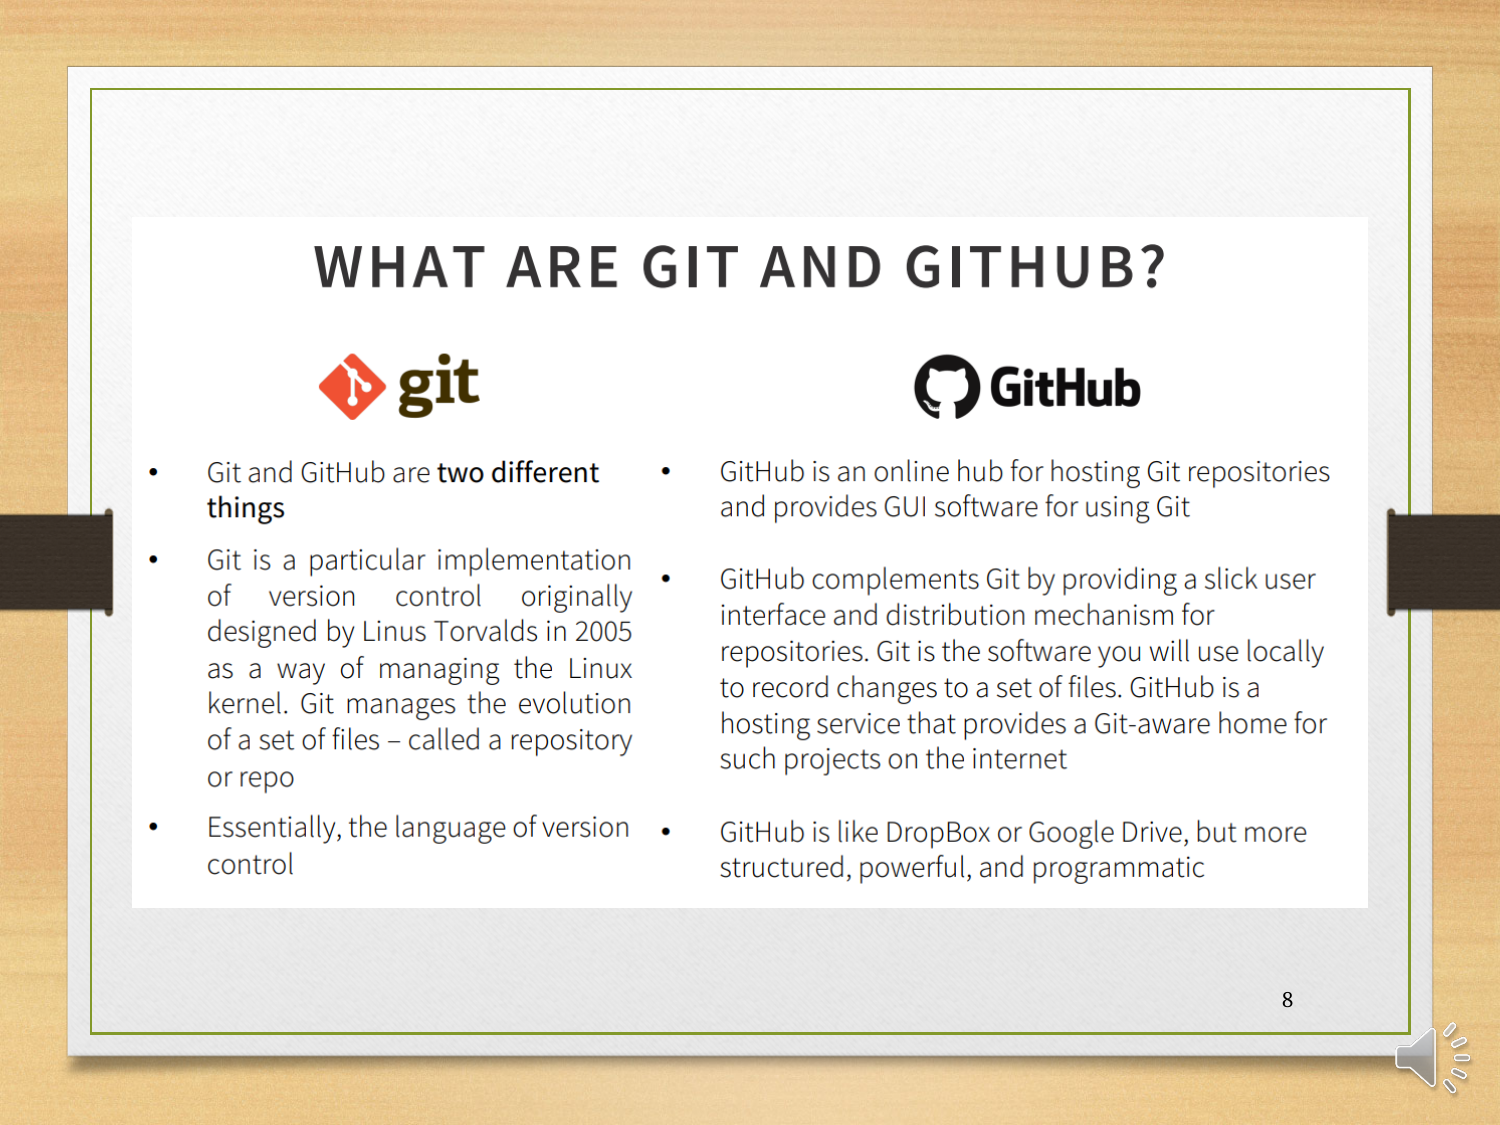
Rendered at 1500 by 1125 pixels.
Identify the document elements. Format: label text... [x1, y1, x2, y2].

slide_number 8 [1243, 977, 1309, 1024]
picture [0, 0, 1500, 1125]
